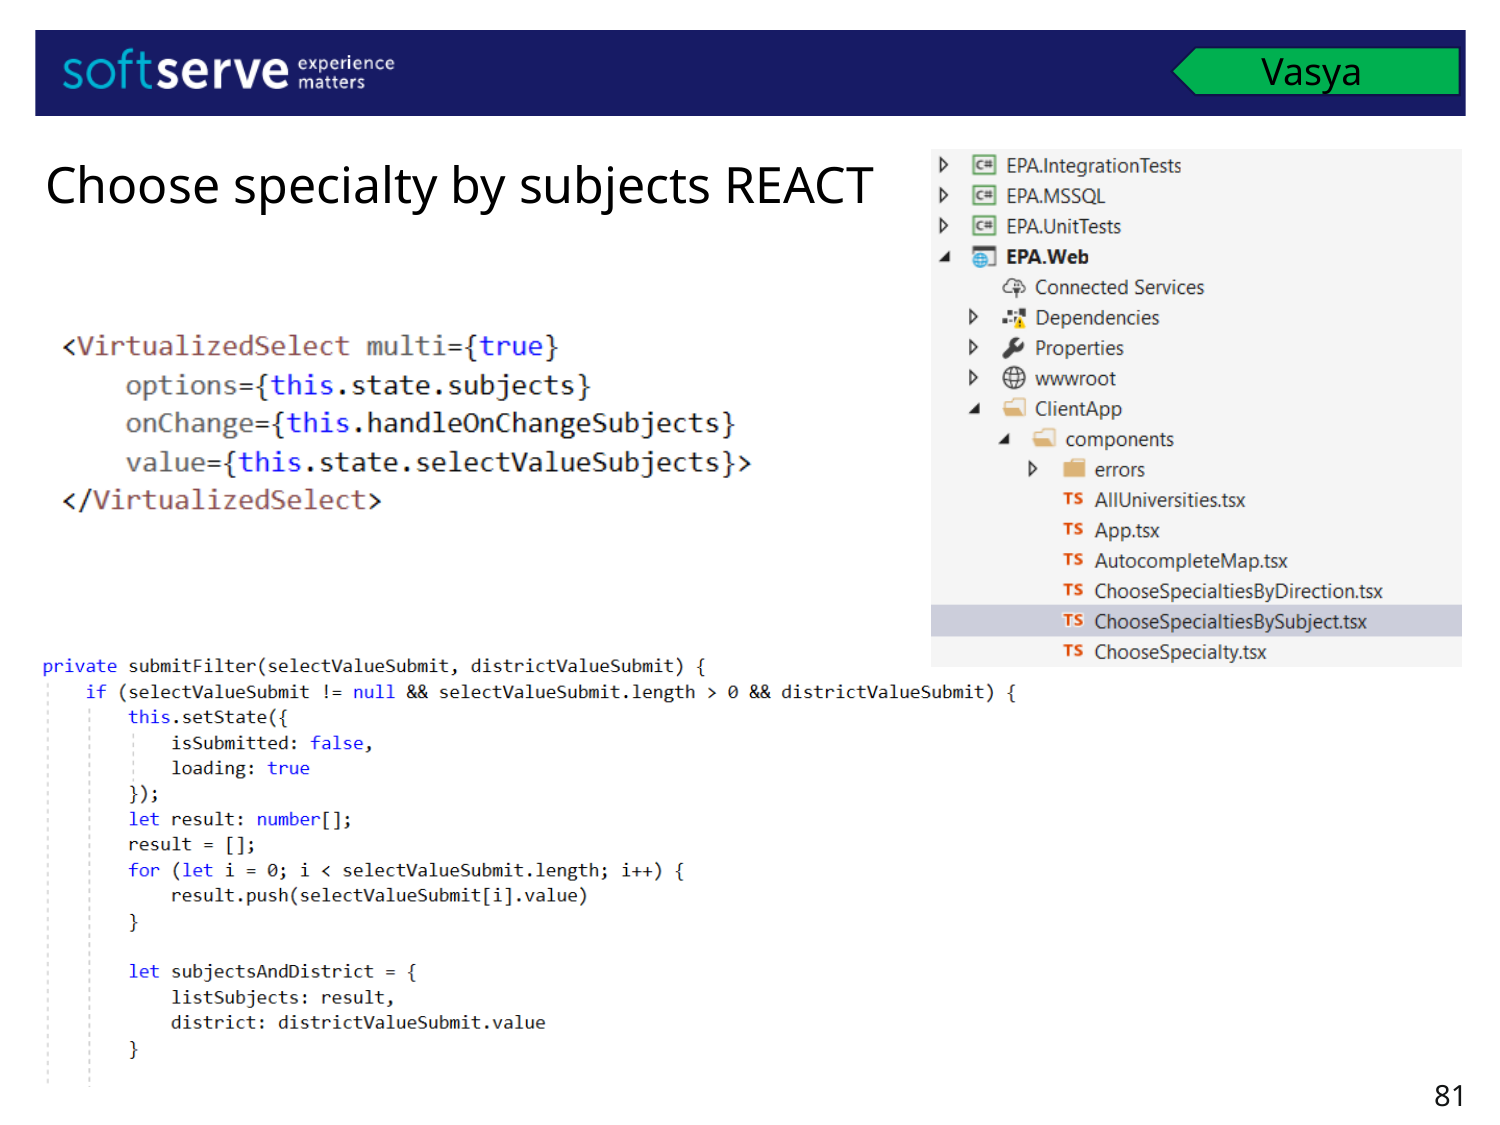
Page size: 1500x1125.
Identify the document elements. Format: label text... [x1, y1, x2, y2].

text_box Choose specialty by subjects REACT [30, 152, 931, 227]
picture [32, 149, 1462, 1087]
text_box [1171, 40, 1460, 102]
picture [37, 324, 797, 522]
